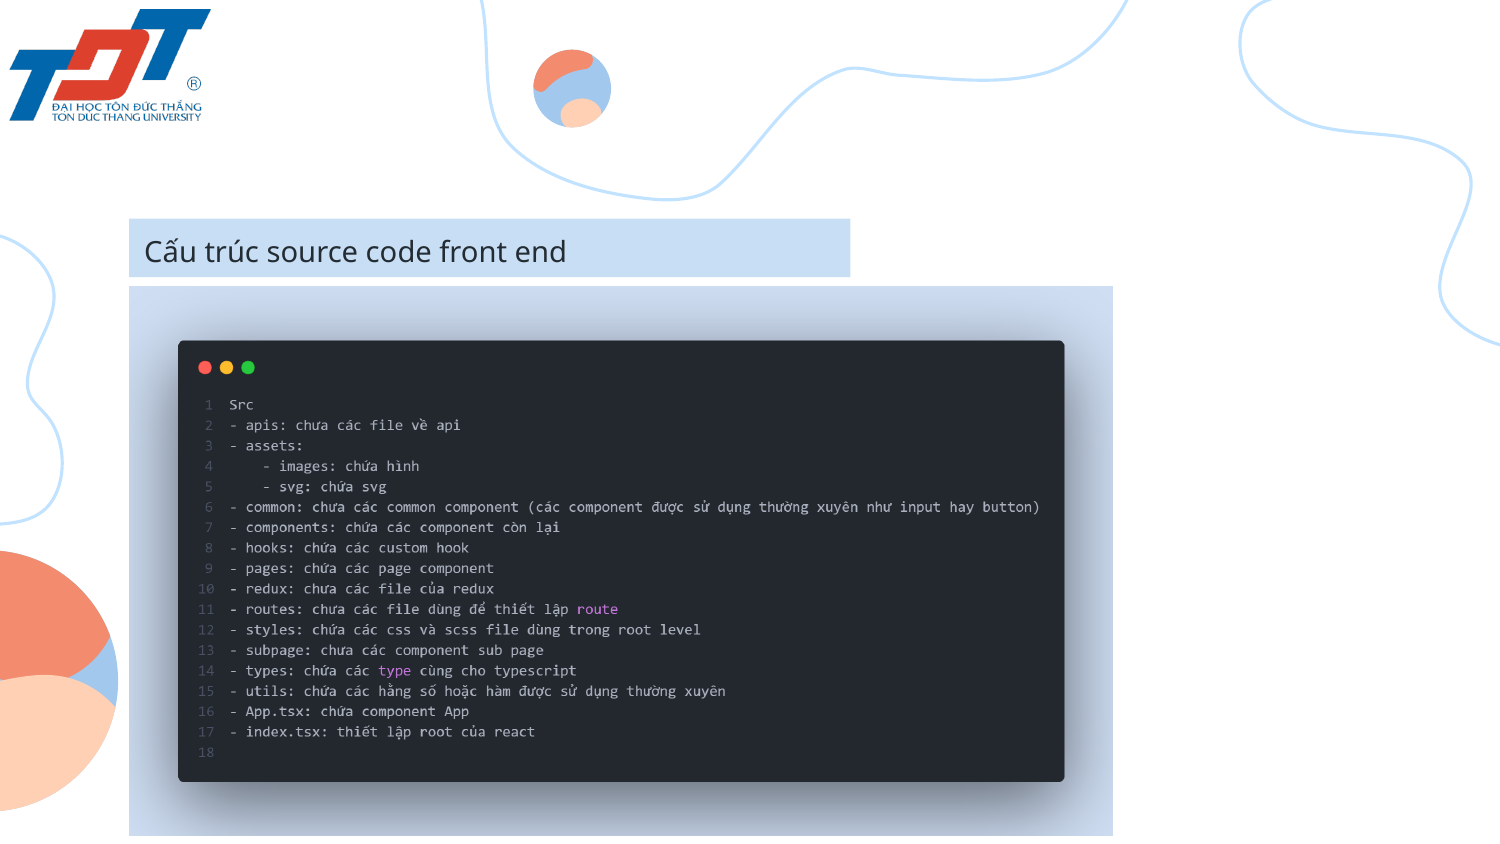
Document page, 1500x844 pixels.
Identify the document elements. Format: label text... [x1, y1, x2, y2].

picture [128, 285, 1113, 836]
picture [9, 9, 211, 121]
subtitle Cấu trúc source code front end [129, 218, 851, 278]
